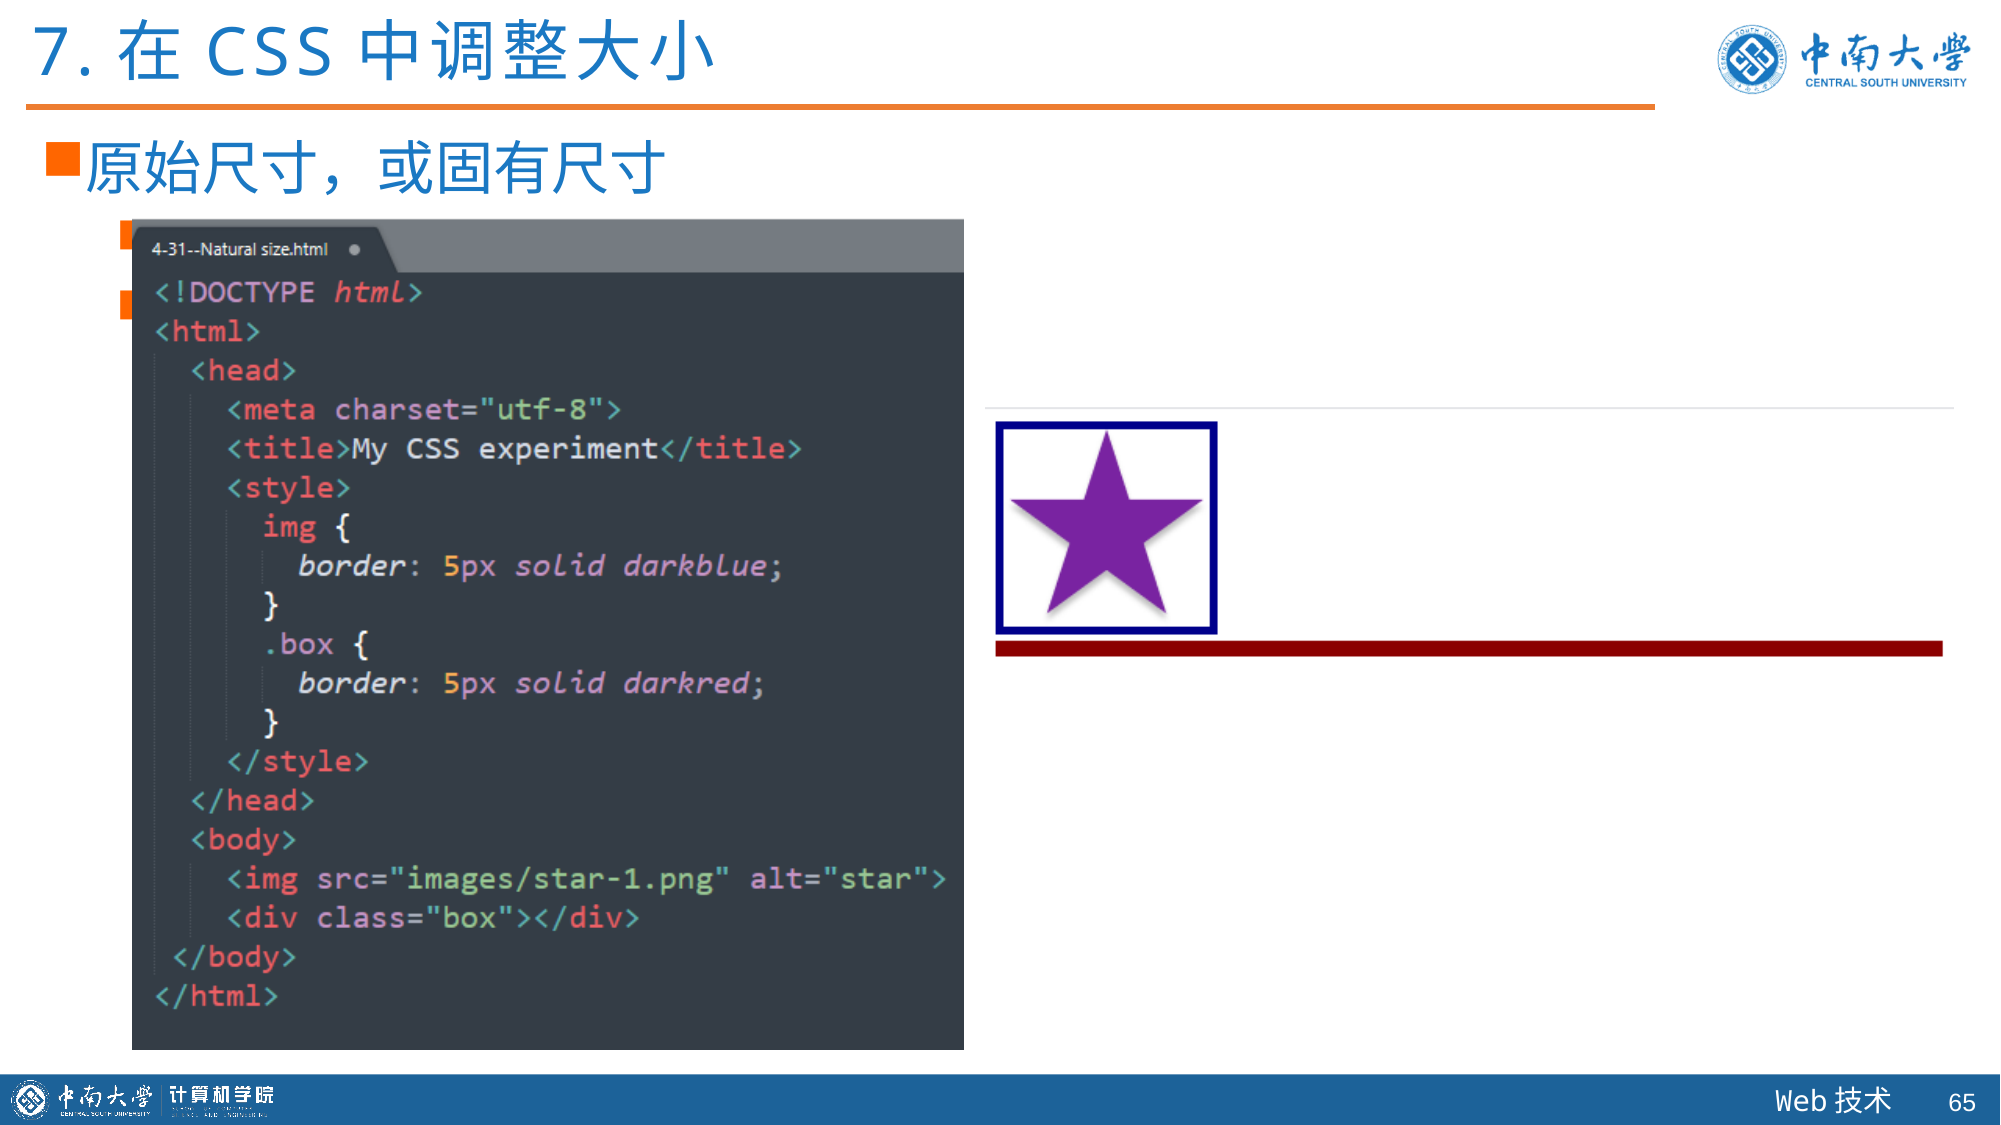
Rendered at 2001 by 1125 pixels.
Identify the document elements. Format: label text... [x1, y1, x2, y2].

picture [985, 406, 1954, 674]
picture [132, 218, 964, 1050]
picture [0, 1080, 299, 1120]
list 原始尺寸，或固有尺寸 HTML元素有其原始的尺寸 img、div [26, 123, 1982, 1050]
slide_number 64 [1916, 1079, 1992, 1124]
list 7.在CSS中调整大小 [17, 10, 1615, 83]
picture [1708, 19, 1982, 99]
